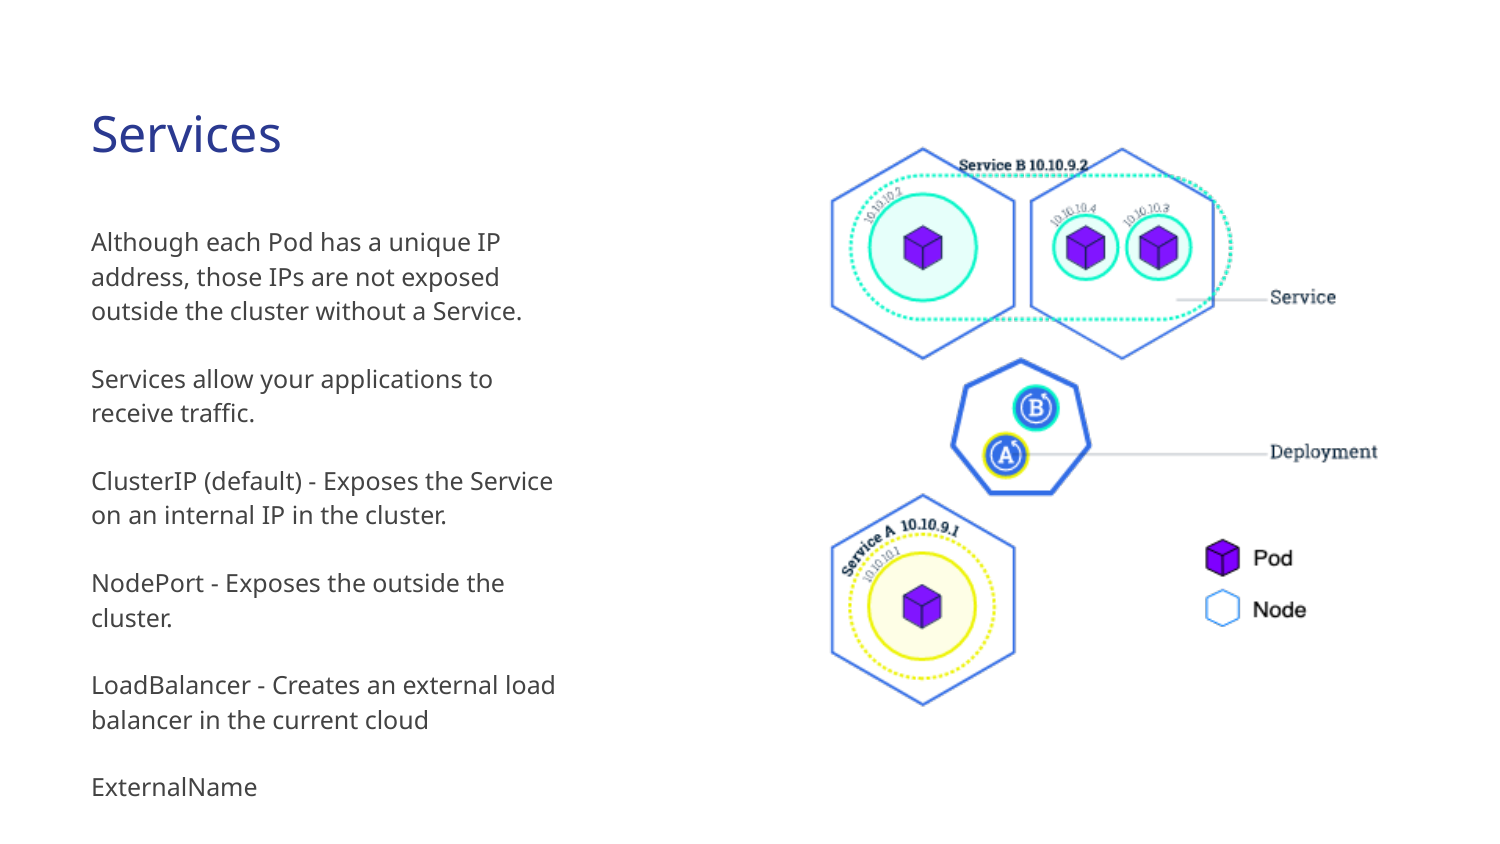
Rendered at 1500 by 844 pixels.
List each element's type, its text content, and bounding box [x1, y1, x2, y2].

list Although each Pod has a unique IP address, those IPs are not exposed outside the cluster without a Service. Services allow your applications to receive traffic. ClusterIP (default) - Exposes the Service on an internal IP in the cluster. NodePort - Exposes the outside the cluster. LoadBalancer - Creates an external load balancer in the current cloud ExternalName [76, 207, 587, 775]
picture [786, 77, 1403, 766]
title Services [76, 53, 537, 178]
